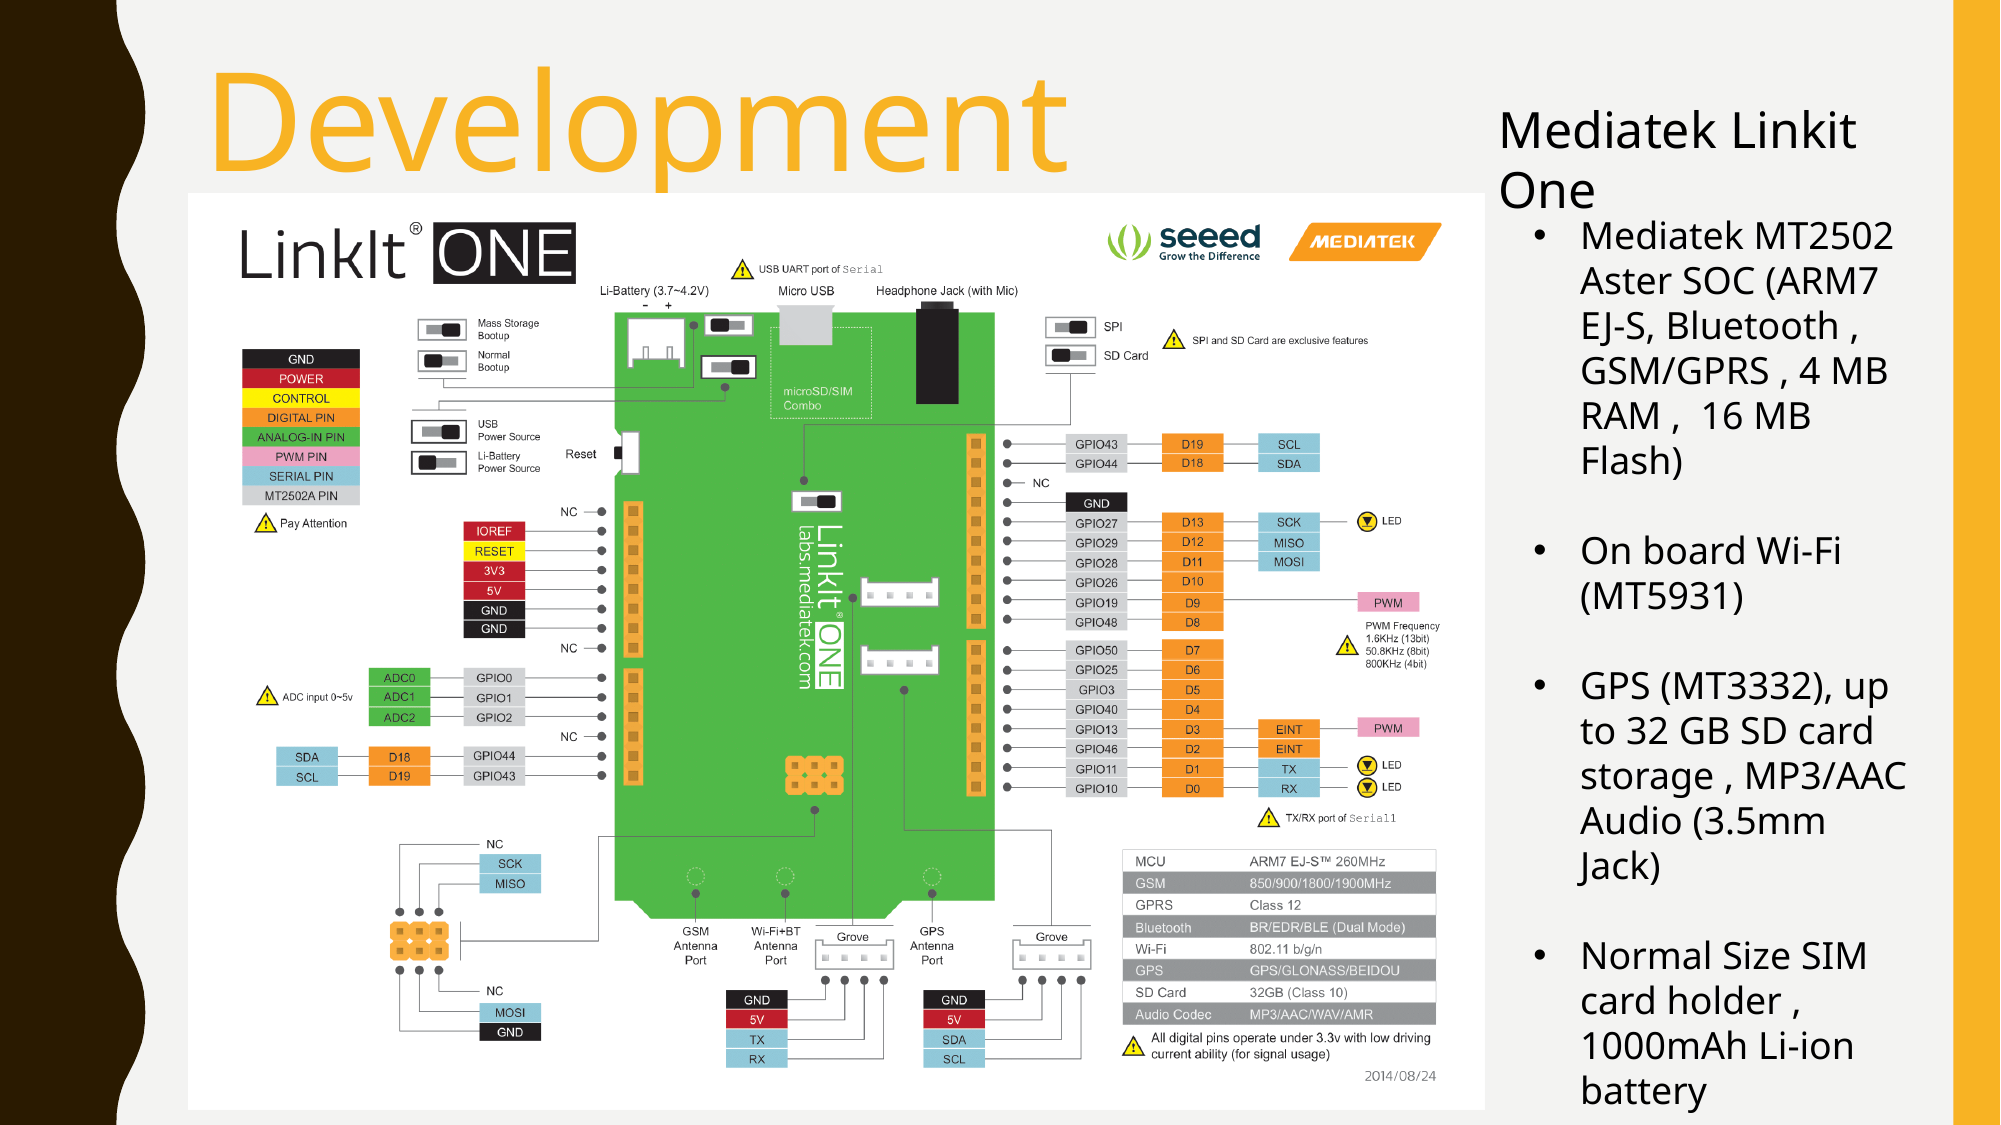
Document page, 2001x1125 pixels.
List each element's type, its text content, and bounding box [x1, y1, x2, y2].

text_box Mediatek Linkit One [1484, 91, 1932, 227]
picture [188, 193, 1485, 1110]
text_box Mediatek MT2502 Aster SOC (ARM7 EJ-S, Bluetooth , GSM/GPRS , 4 MB RAM , 16 MB Flash) On board Wi-Fi (MT5931) GPS (MT3332), up to 32 GB SD card storage , MP3/AAC Audio (3.5mm Jack) Normal Size SIM card holder , 1000mAh Li-ion battery $60(Rs.7000 in India) [1518, 204, 1932, 1125]
text_box Development Board [188, 26, 1347, 193]
